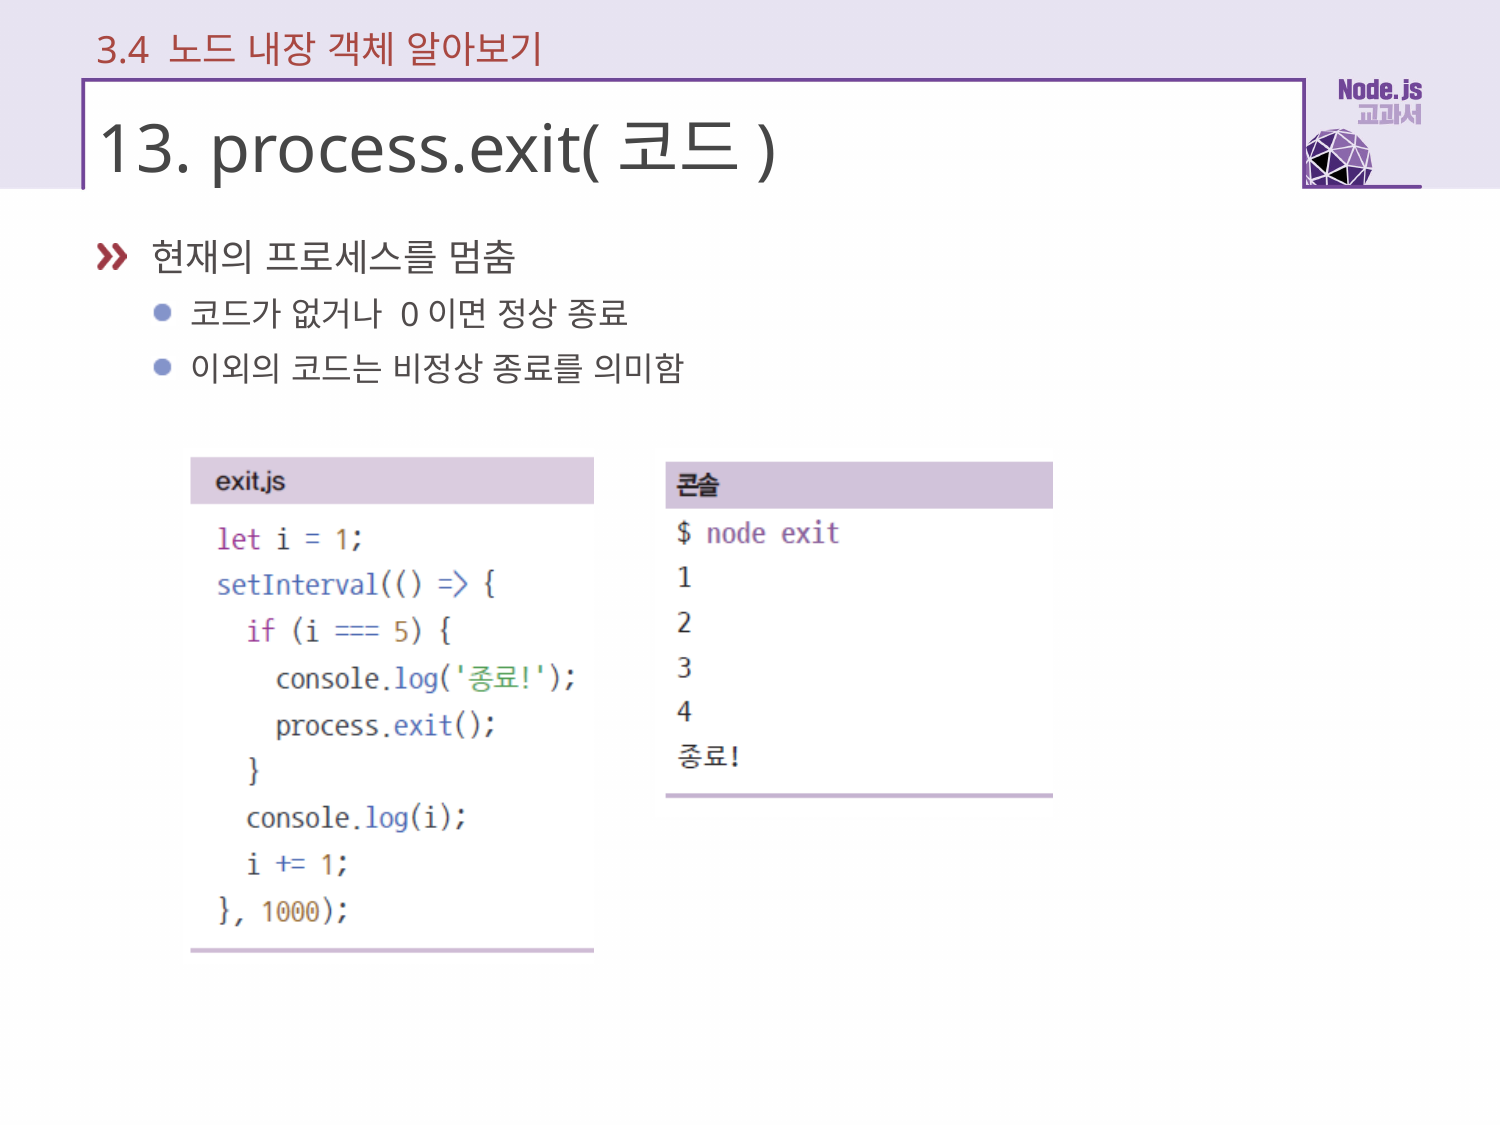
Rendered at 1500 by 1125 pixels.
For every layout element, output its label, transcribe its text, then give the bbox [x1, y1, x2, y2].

title 13. process.exit(코드) [82, 61, 1413, 193]
picture [0, 0, 1500, 1125]
text_box 3.4 노드 내장 객체 알아보기 [81, 14, 807, 62]
list 현재의 프로세스를 멈춤 코드가 없거나 0이면 정상 종료 이외의 코드는 비정상 종료를 의미함 [81, 222, 1412, 1037]
